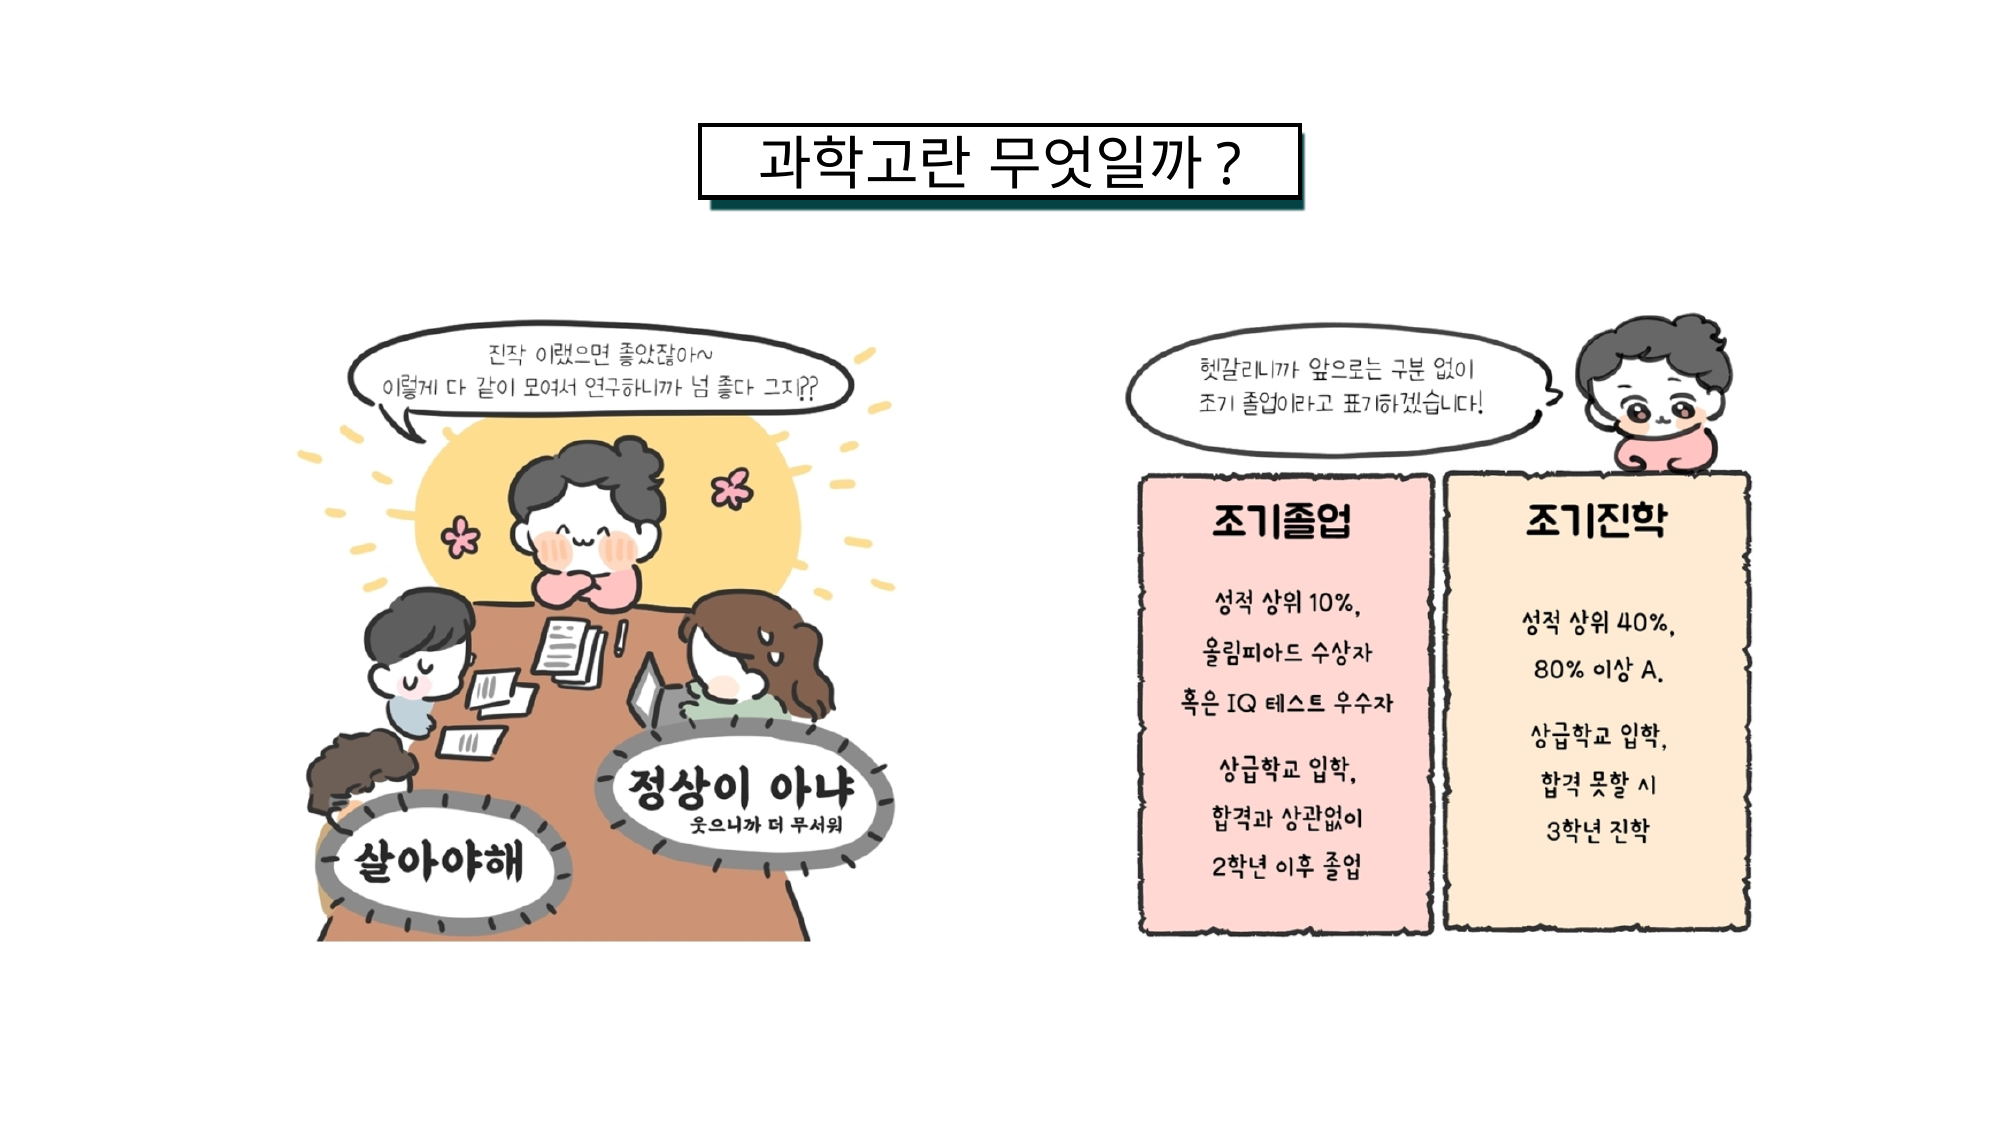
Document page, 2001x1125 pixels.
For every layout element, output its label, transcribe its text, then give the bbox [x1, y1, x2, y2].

picture [277, 304, 911, 955]
picture [1107, 304, 1771, 955]
text_box 과학고란 무엇일까? [699, 124, 1301, 198]
